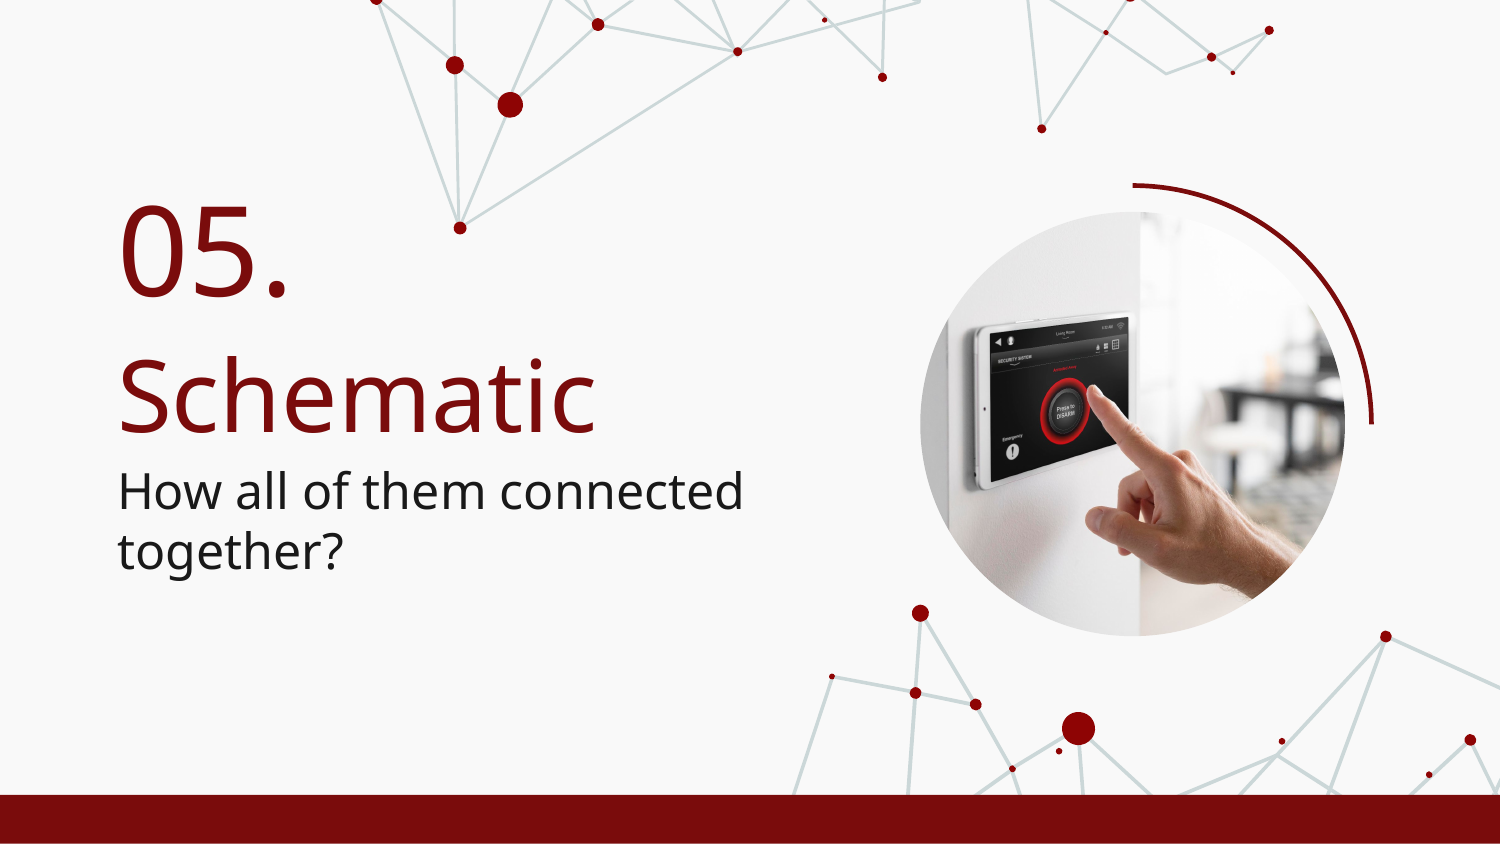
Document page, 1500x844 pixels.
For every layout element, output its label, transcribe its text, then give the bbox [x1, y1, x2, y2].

title 05. [102, 156, 929, 318]
title Schematic [102, 318, 868, 444]
text_box How all of them connected together? [102, 444, 868, 698]
text_box [1350, 325, 1372, 425]
text_box [1132, 185, 1238, 210]
picture [919, 211, 1346, 637]
